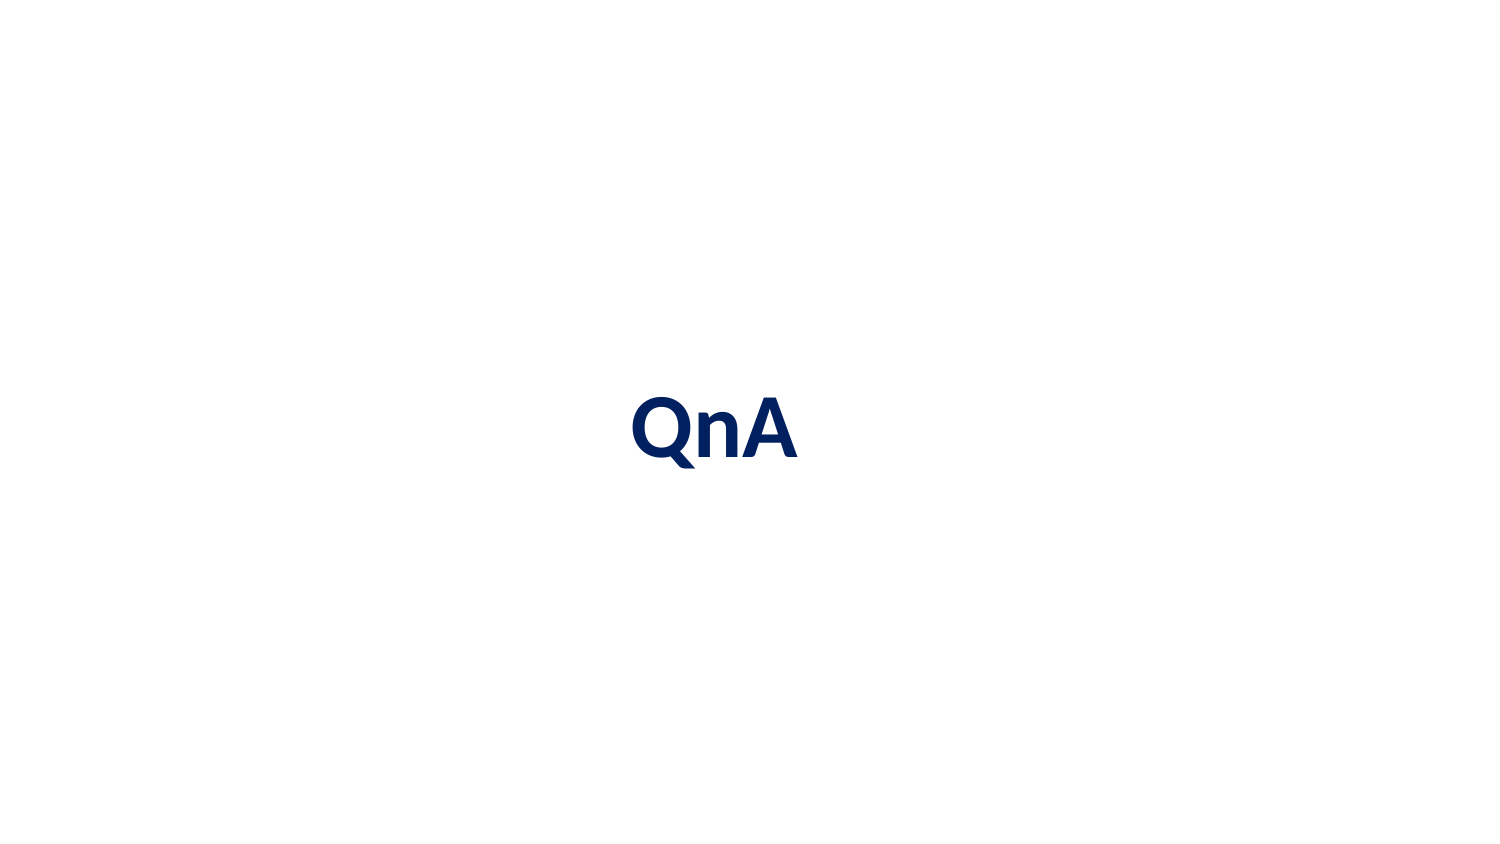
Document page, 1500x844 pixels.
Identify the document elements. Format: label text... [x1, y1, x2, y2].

text_box QnA [615, 358, 843, 484]
